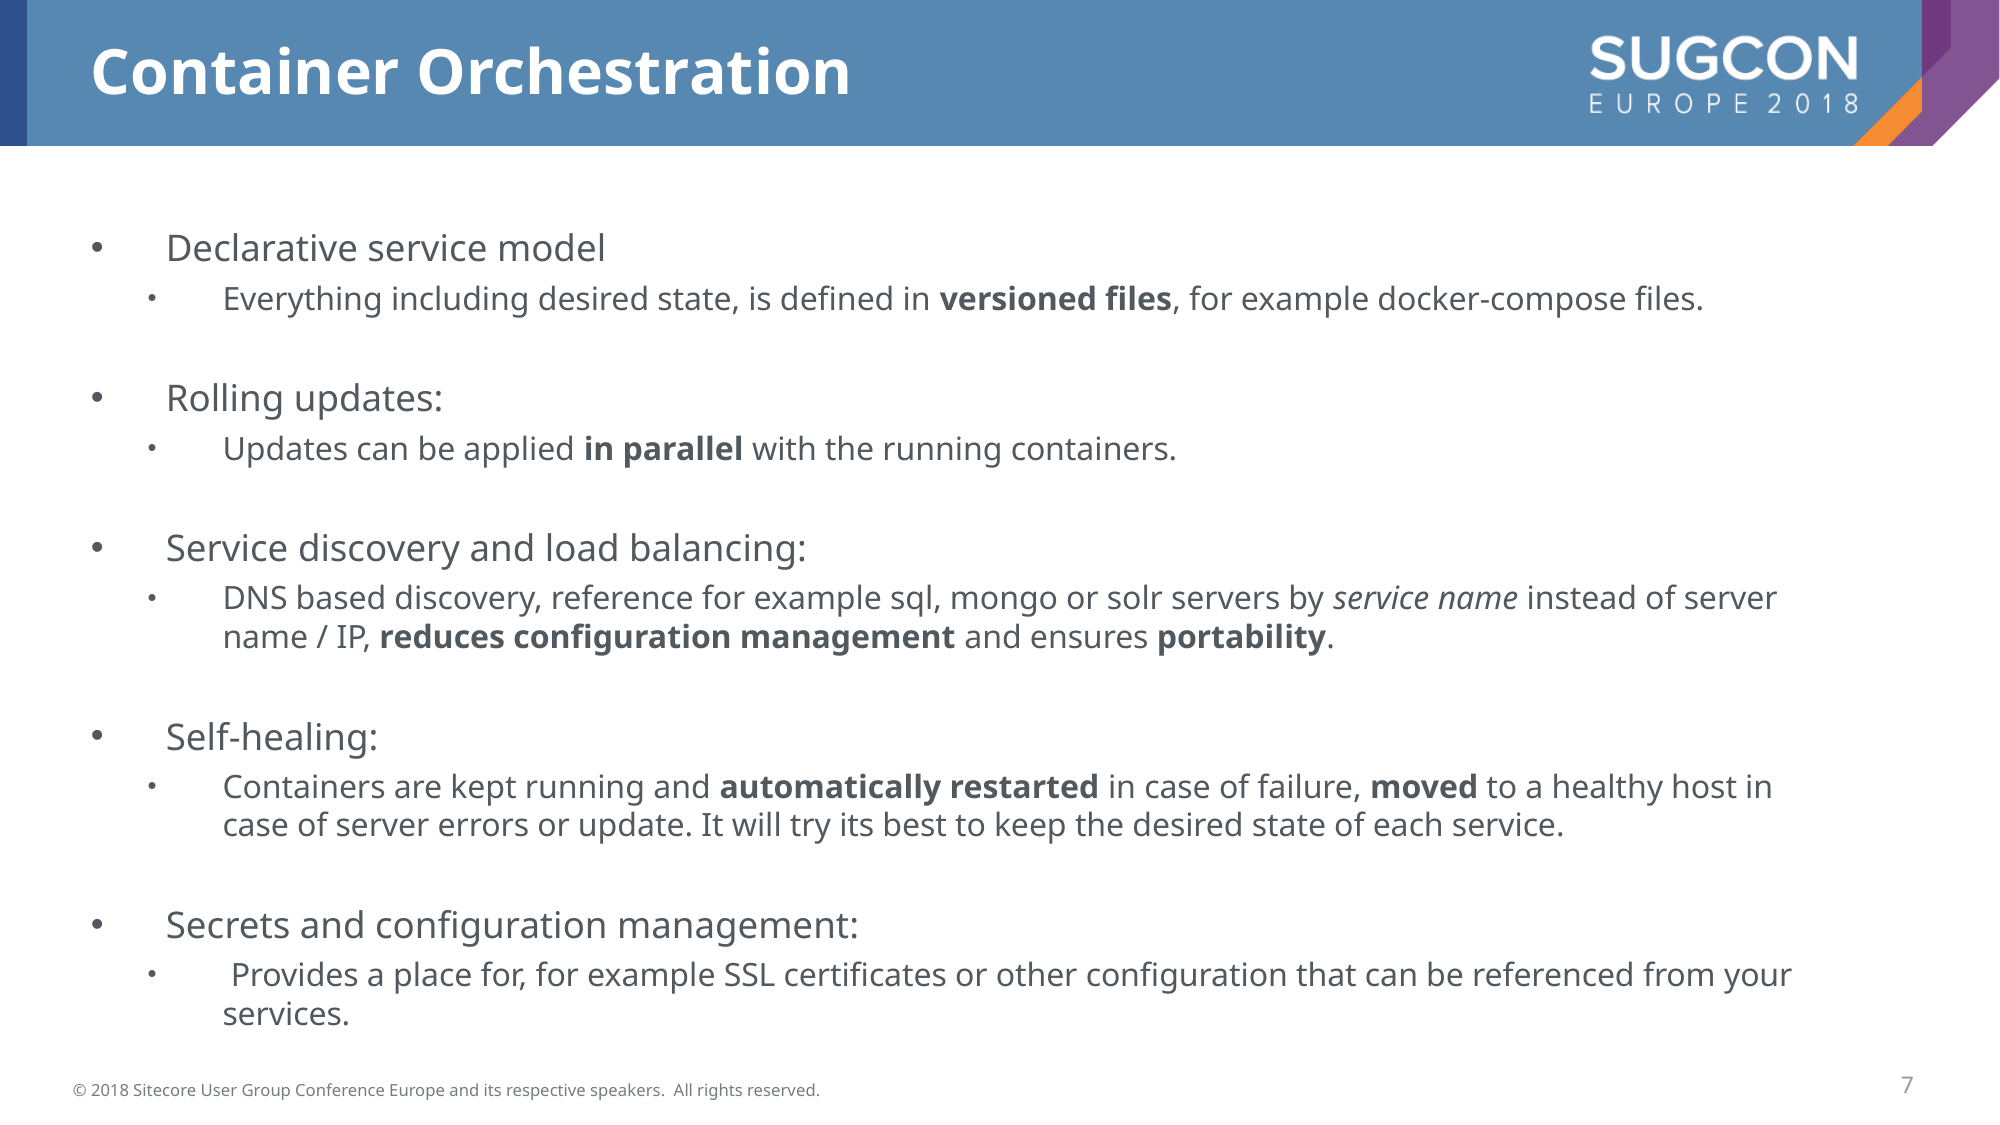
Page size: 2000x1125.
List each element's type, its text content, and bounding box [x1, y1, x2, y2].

picture [1857, 0, 2000, 146]
text_box [1027, 215, 1874, 1051]
picture [0, 0, 1578, 146]
slide_number 7 [1734, 1065, 1930, 1107]
list Container Orchestration [70, 22, 1579, 129]
list Declarative service model Everything including desired state, is defined in versioned files, for example docker-compose files. Rolling updates: Updates can be applied in parallel with the running containers. Service discovery and load balancing: DNS based discovery, reference for example sql, mongo or solr servers by service name instead of server name / IP, reduces configuration management and ensures portability. Self-healing: Containers are kept running and automatically restarted in case of failure, moved to a healthy host in case of server errors or update. It will try its best to keep the desired state of each service. Secrets and configuration management: Provides a place for, for example SSL certificates or other configuration that can be referenced from your services. [70, 215, 1027, 1050]
